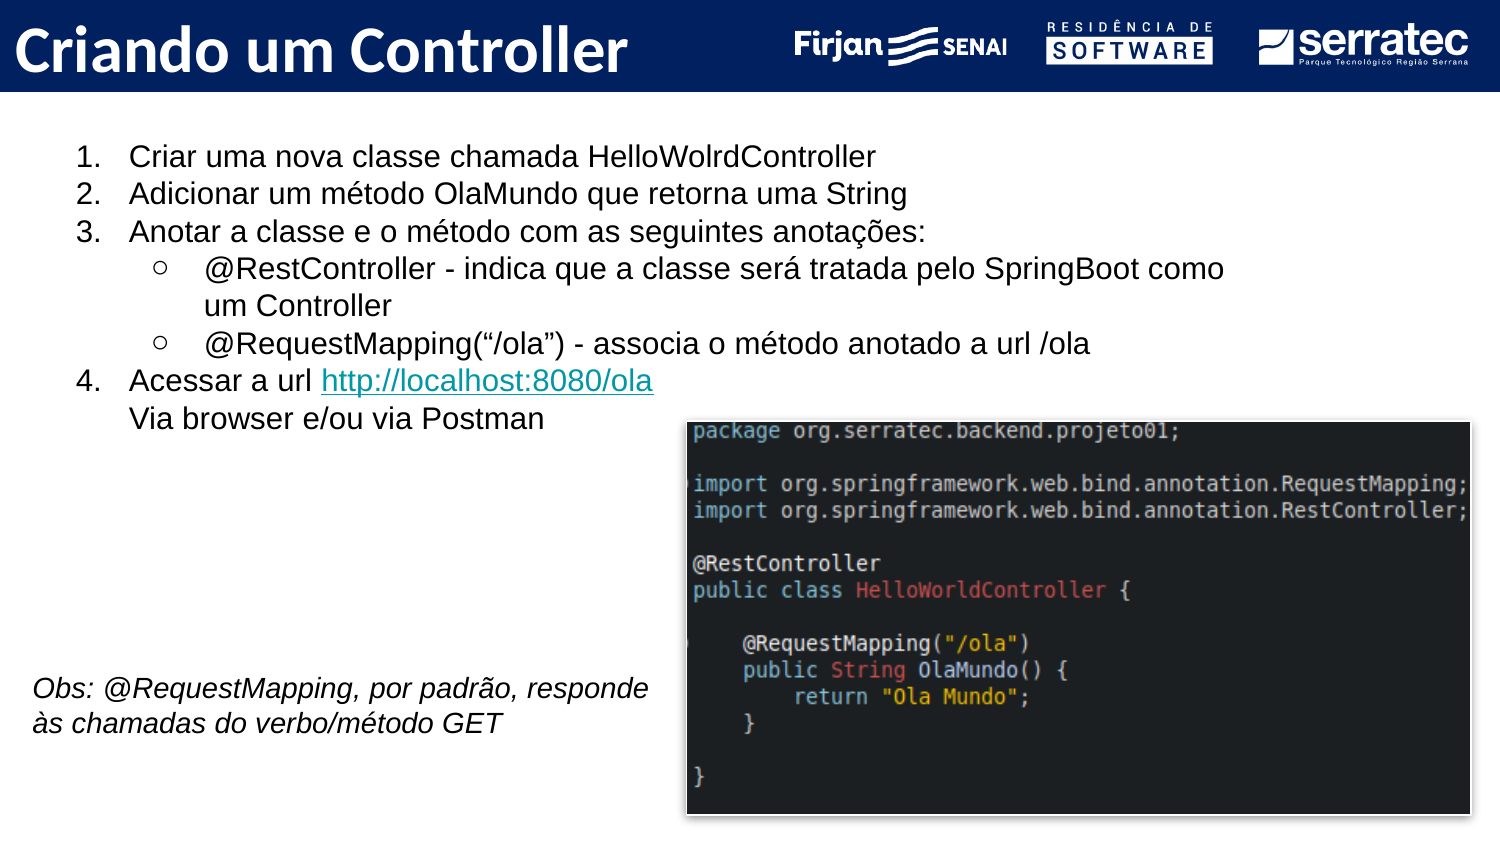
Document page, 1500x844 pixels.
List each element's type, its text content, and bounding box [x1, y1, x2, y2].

text_box Obs: @RequestMapping, por padrão, responde às chamadas do verbo/método GET [17, 654, 666, 740]
picture [1259, 23, 1468, 66]
picture [771, 12, 1239, 80]
title Criando um Controller [0, 0, 790, 72]
picture [687, 421, 1471, 815]
text_box Criar uma nova classe chamada HelloWolrdController Adicionar um método OlaMundo que retorna uma String Anotar a classe e o método com as seguintes anotações: @RestController - indica que a classe será tratada pelo SpringBoot como um Controller @RequestMapping(“/ola”) - associa o método anotado a url /ola Acessar a url http://localhost:8080/ola Via browser e/ou via Postman [39, 120, 1287, 383]
